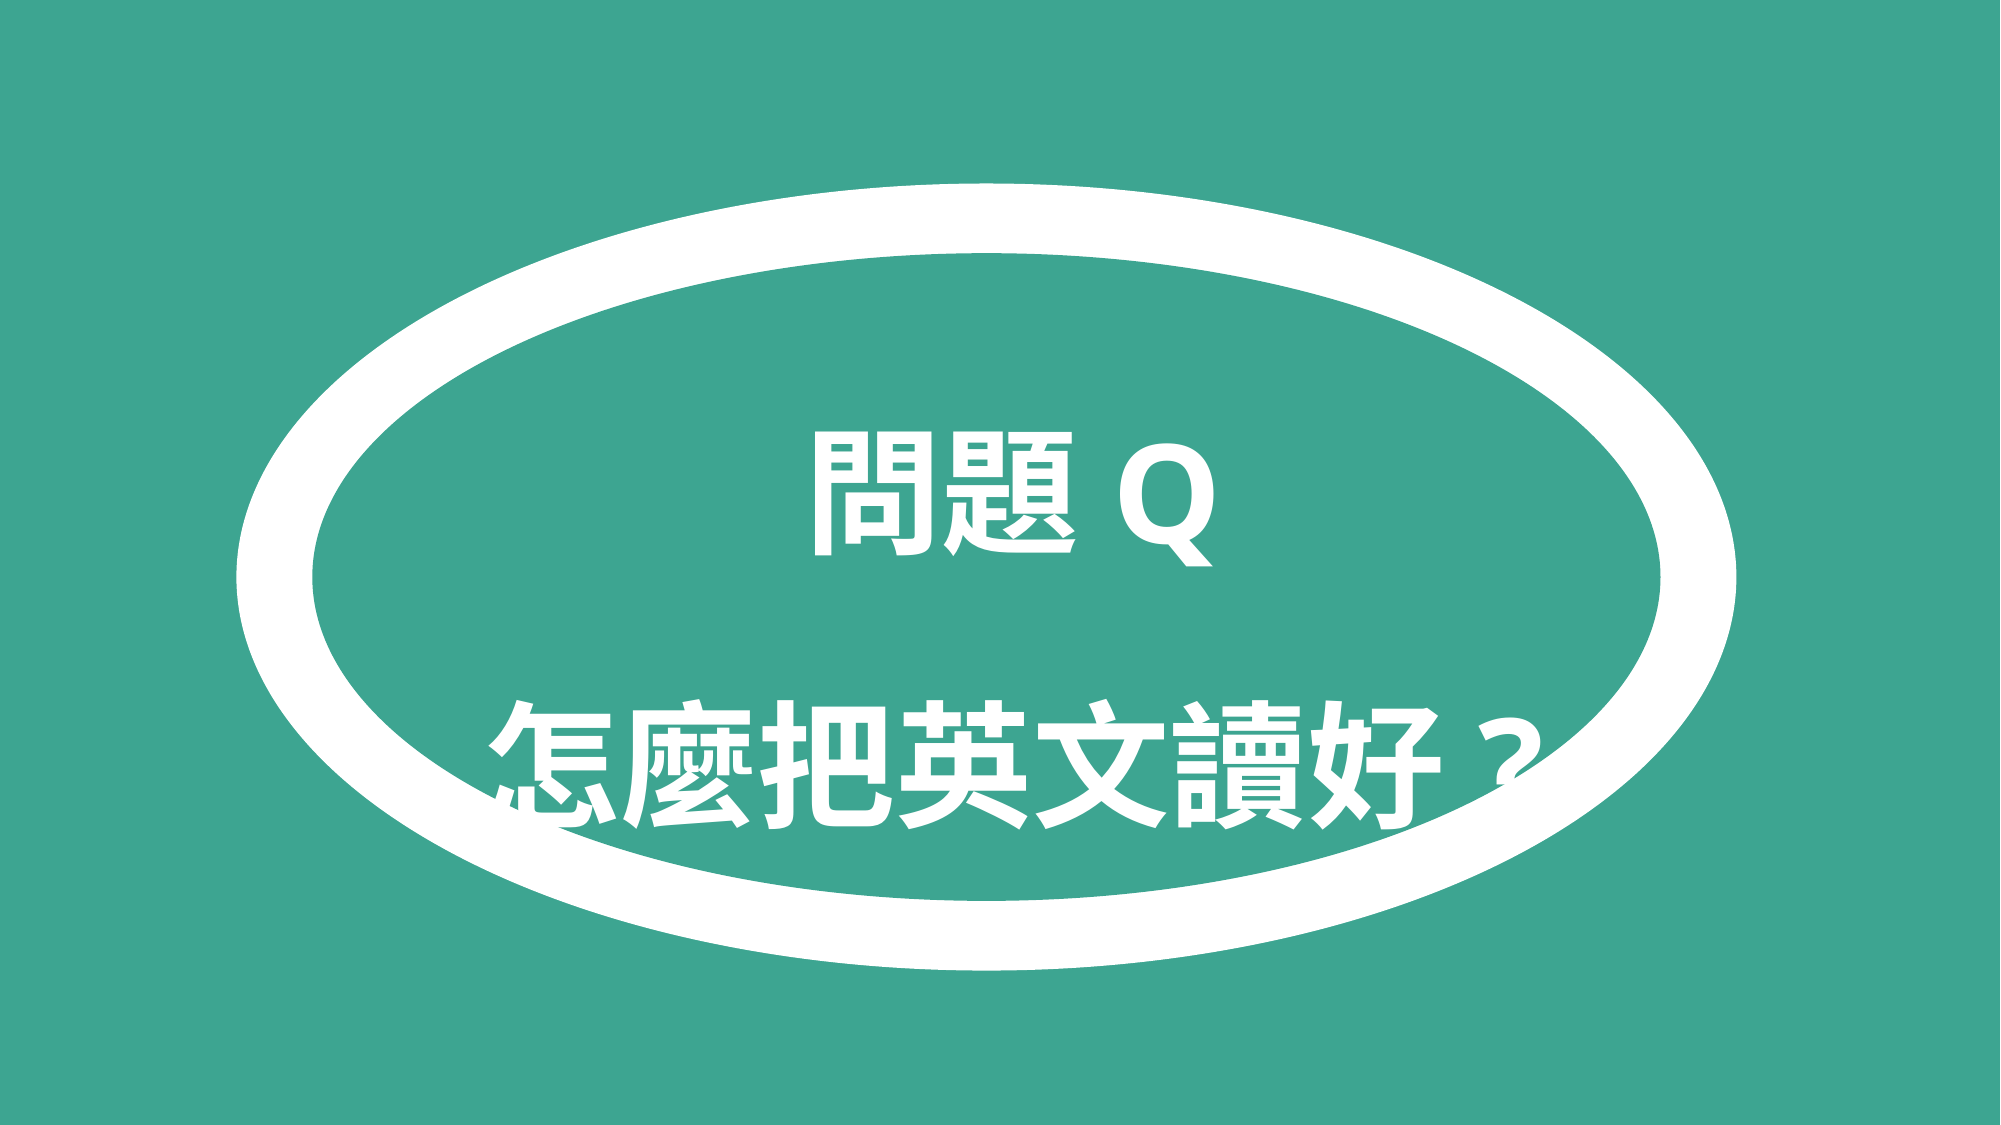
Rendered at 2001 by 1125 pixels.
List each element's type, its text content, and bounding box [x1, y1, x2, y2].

text_box [1573, 417, 1661, 737]
text_box [312, 379, 453, 776]
text_box [1573, 331, 1737, 823]
text_box 問題Q 怎麼把英文讀好? [453, 289, 1573, 852]
text_box [630, 852, 1343, 901]
text_box [475, 183, 1498, 289]
text_box [678, 253, 1295, 289]
text_box [236, 300, 1523, 971]
